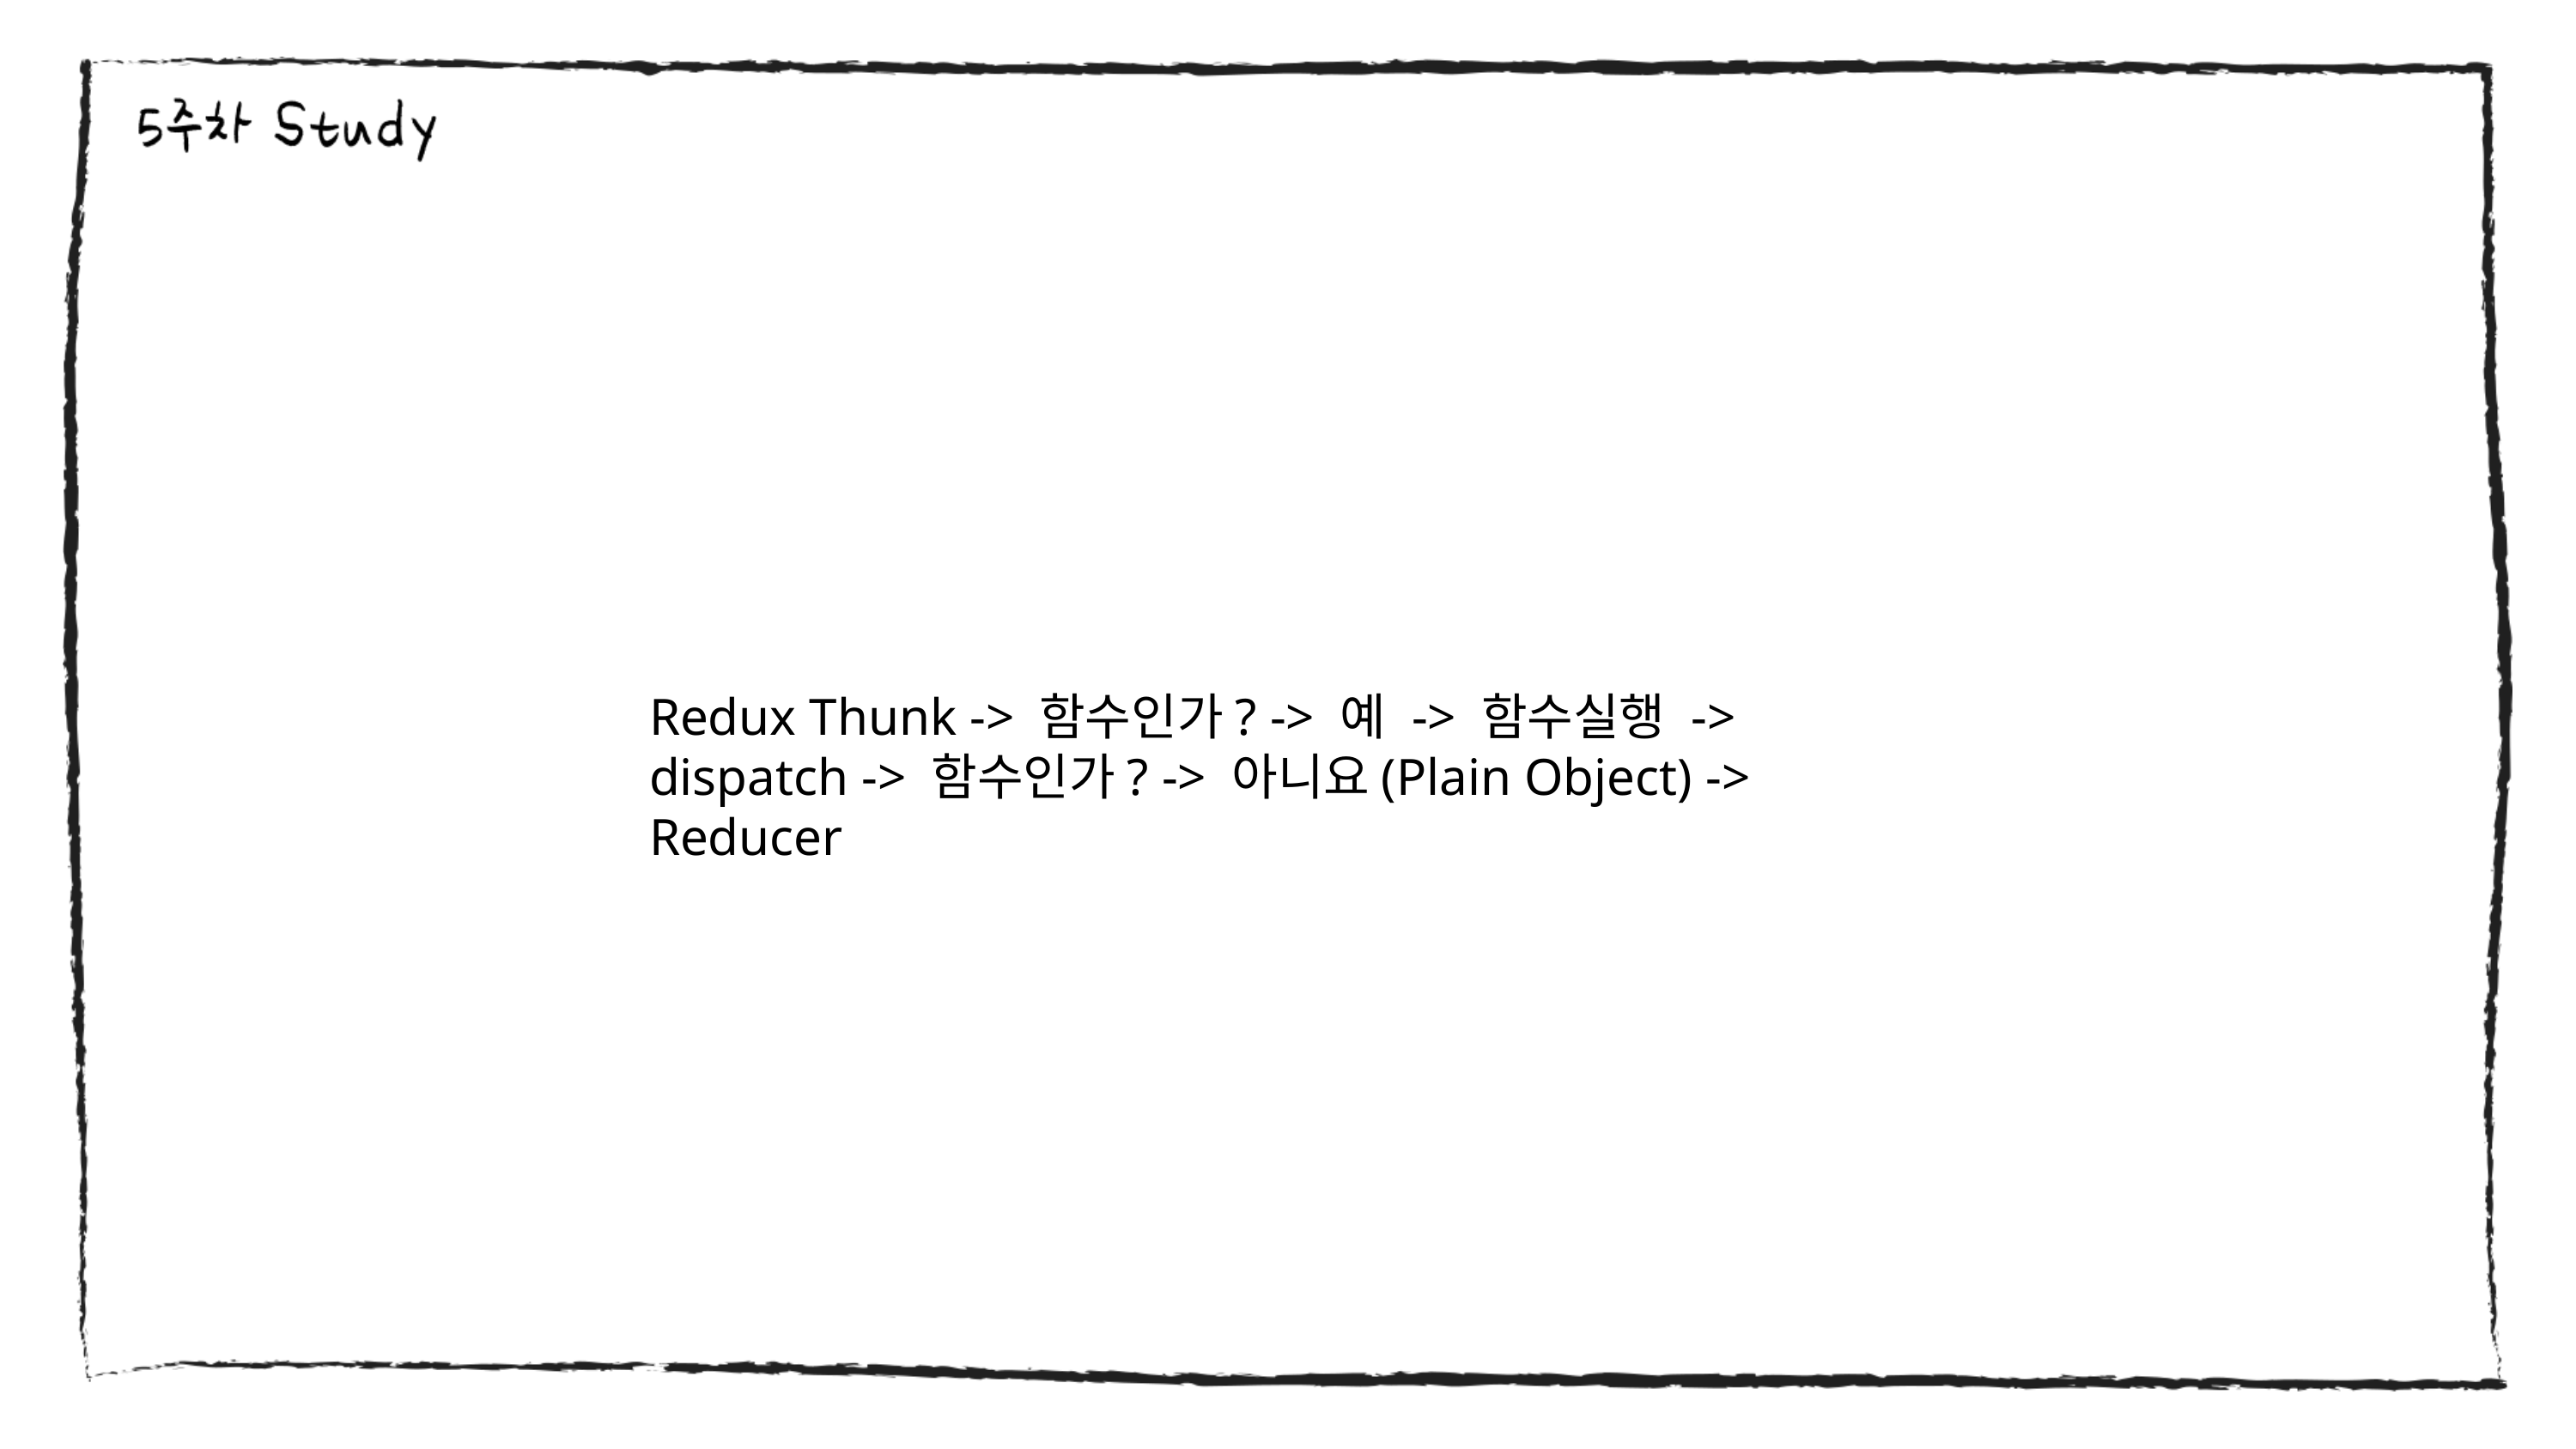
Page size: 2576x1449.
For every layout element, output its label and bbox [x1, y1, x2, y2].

text_box [63, 56, 2513, 1392]
picture [0, 70, 459, 193]
